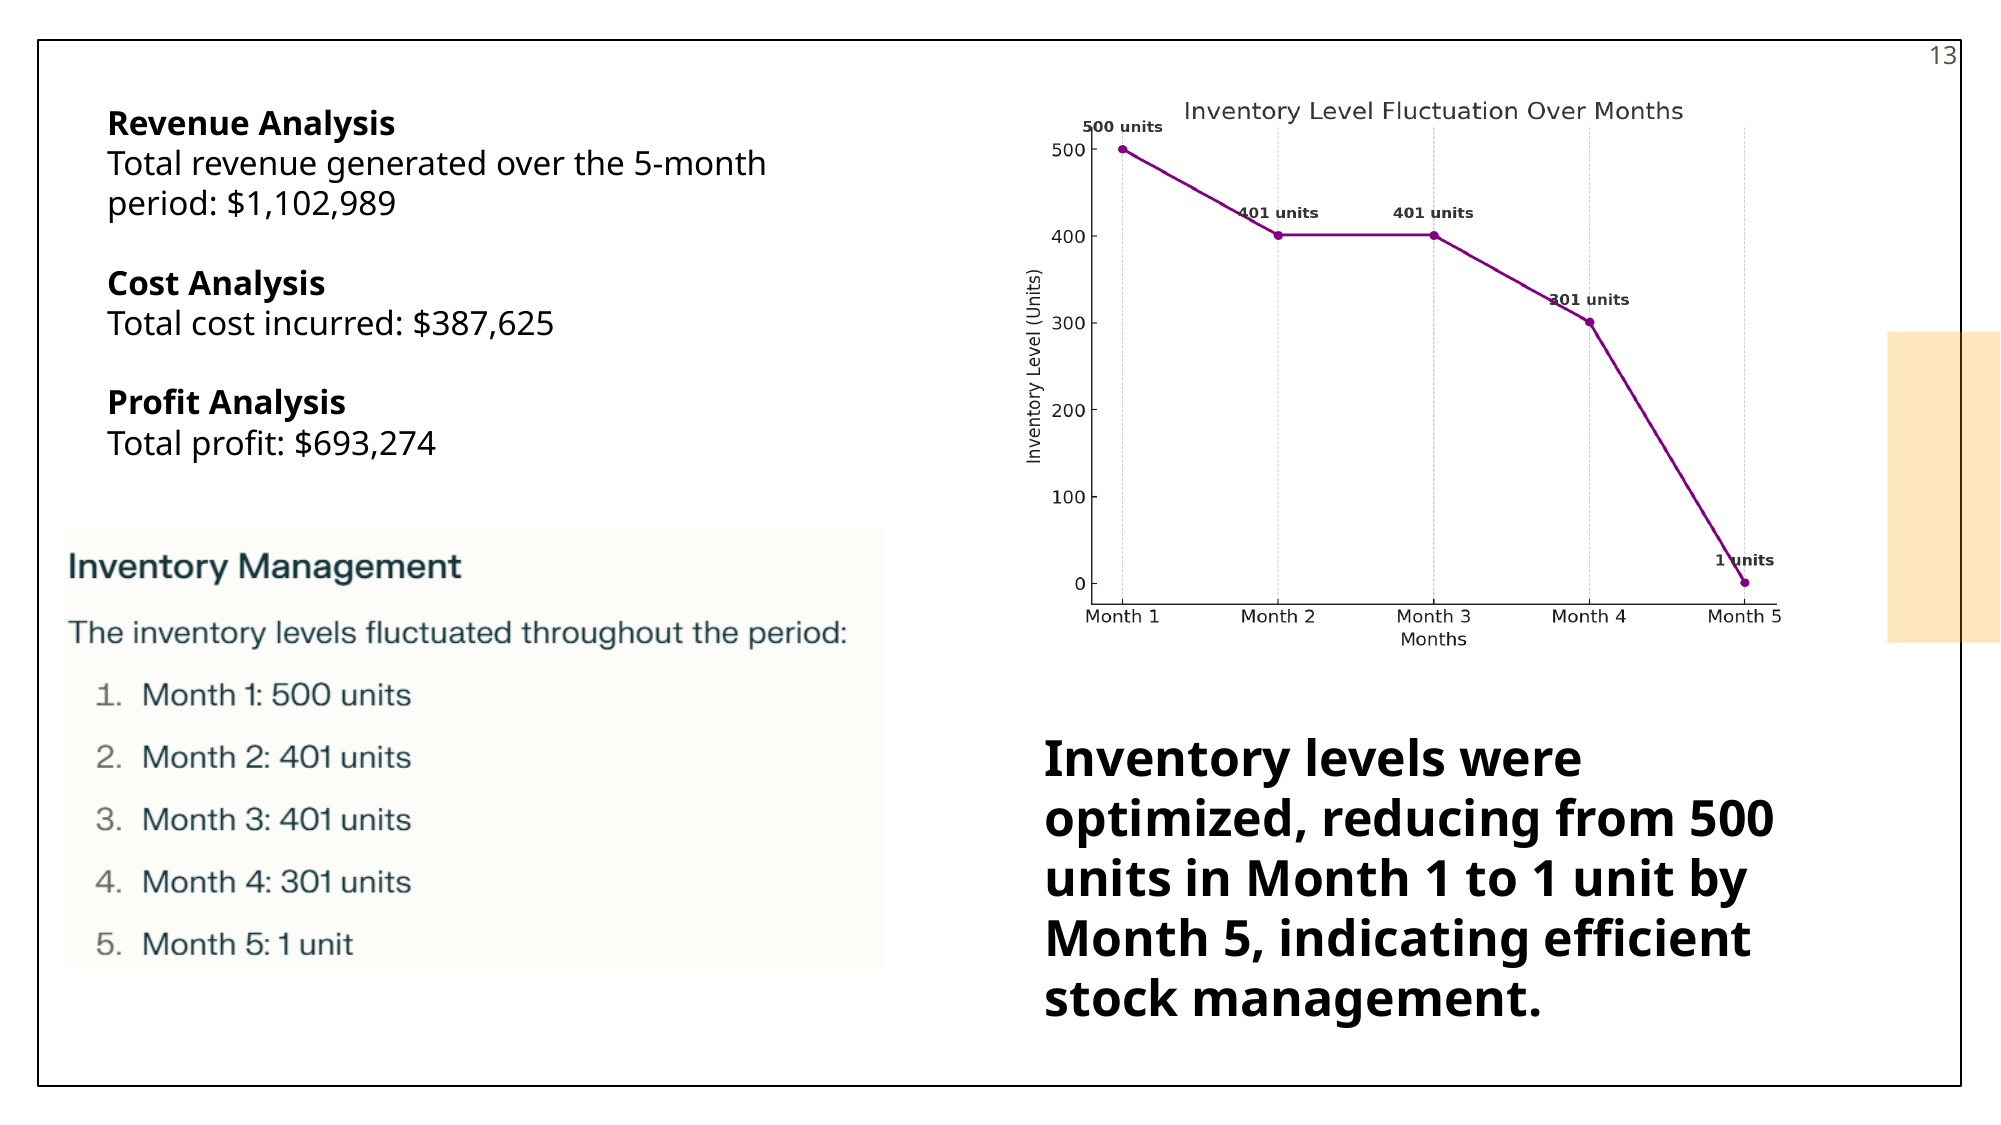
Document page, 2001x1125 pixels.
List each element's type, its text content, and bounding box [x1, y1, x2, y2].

text_box Inventory levels were optimized, reducing from 500 units in Month 1 to 1 unit by Month 5, indicating efficient stock management. [1029, 719, 1863, 1035]
picture [64, 525, 884, 968]
picture [1014, 90, 1794, 660]
slide_number 13 [1886, 0, 2000, 113]
text_box Revenue Analysis Total revenue generated over the 5-month period: $1,102,989 Cost Analysis Total cost incurred: $387,625 Profit Analysis Total profit: $693,274 [92, 94, 856, 509]
